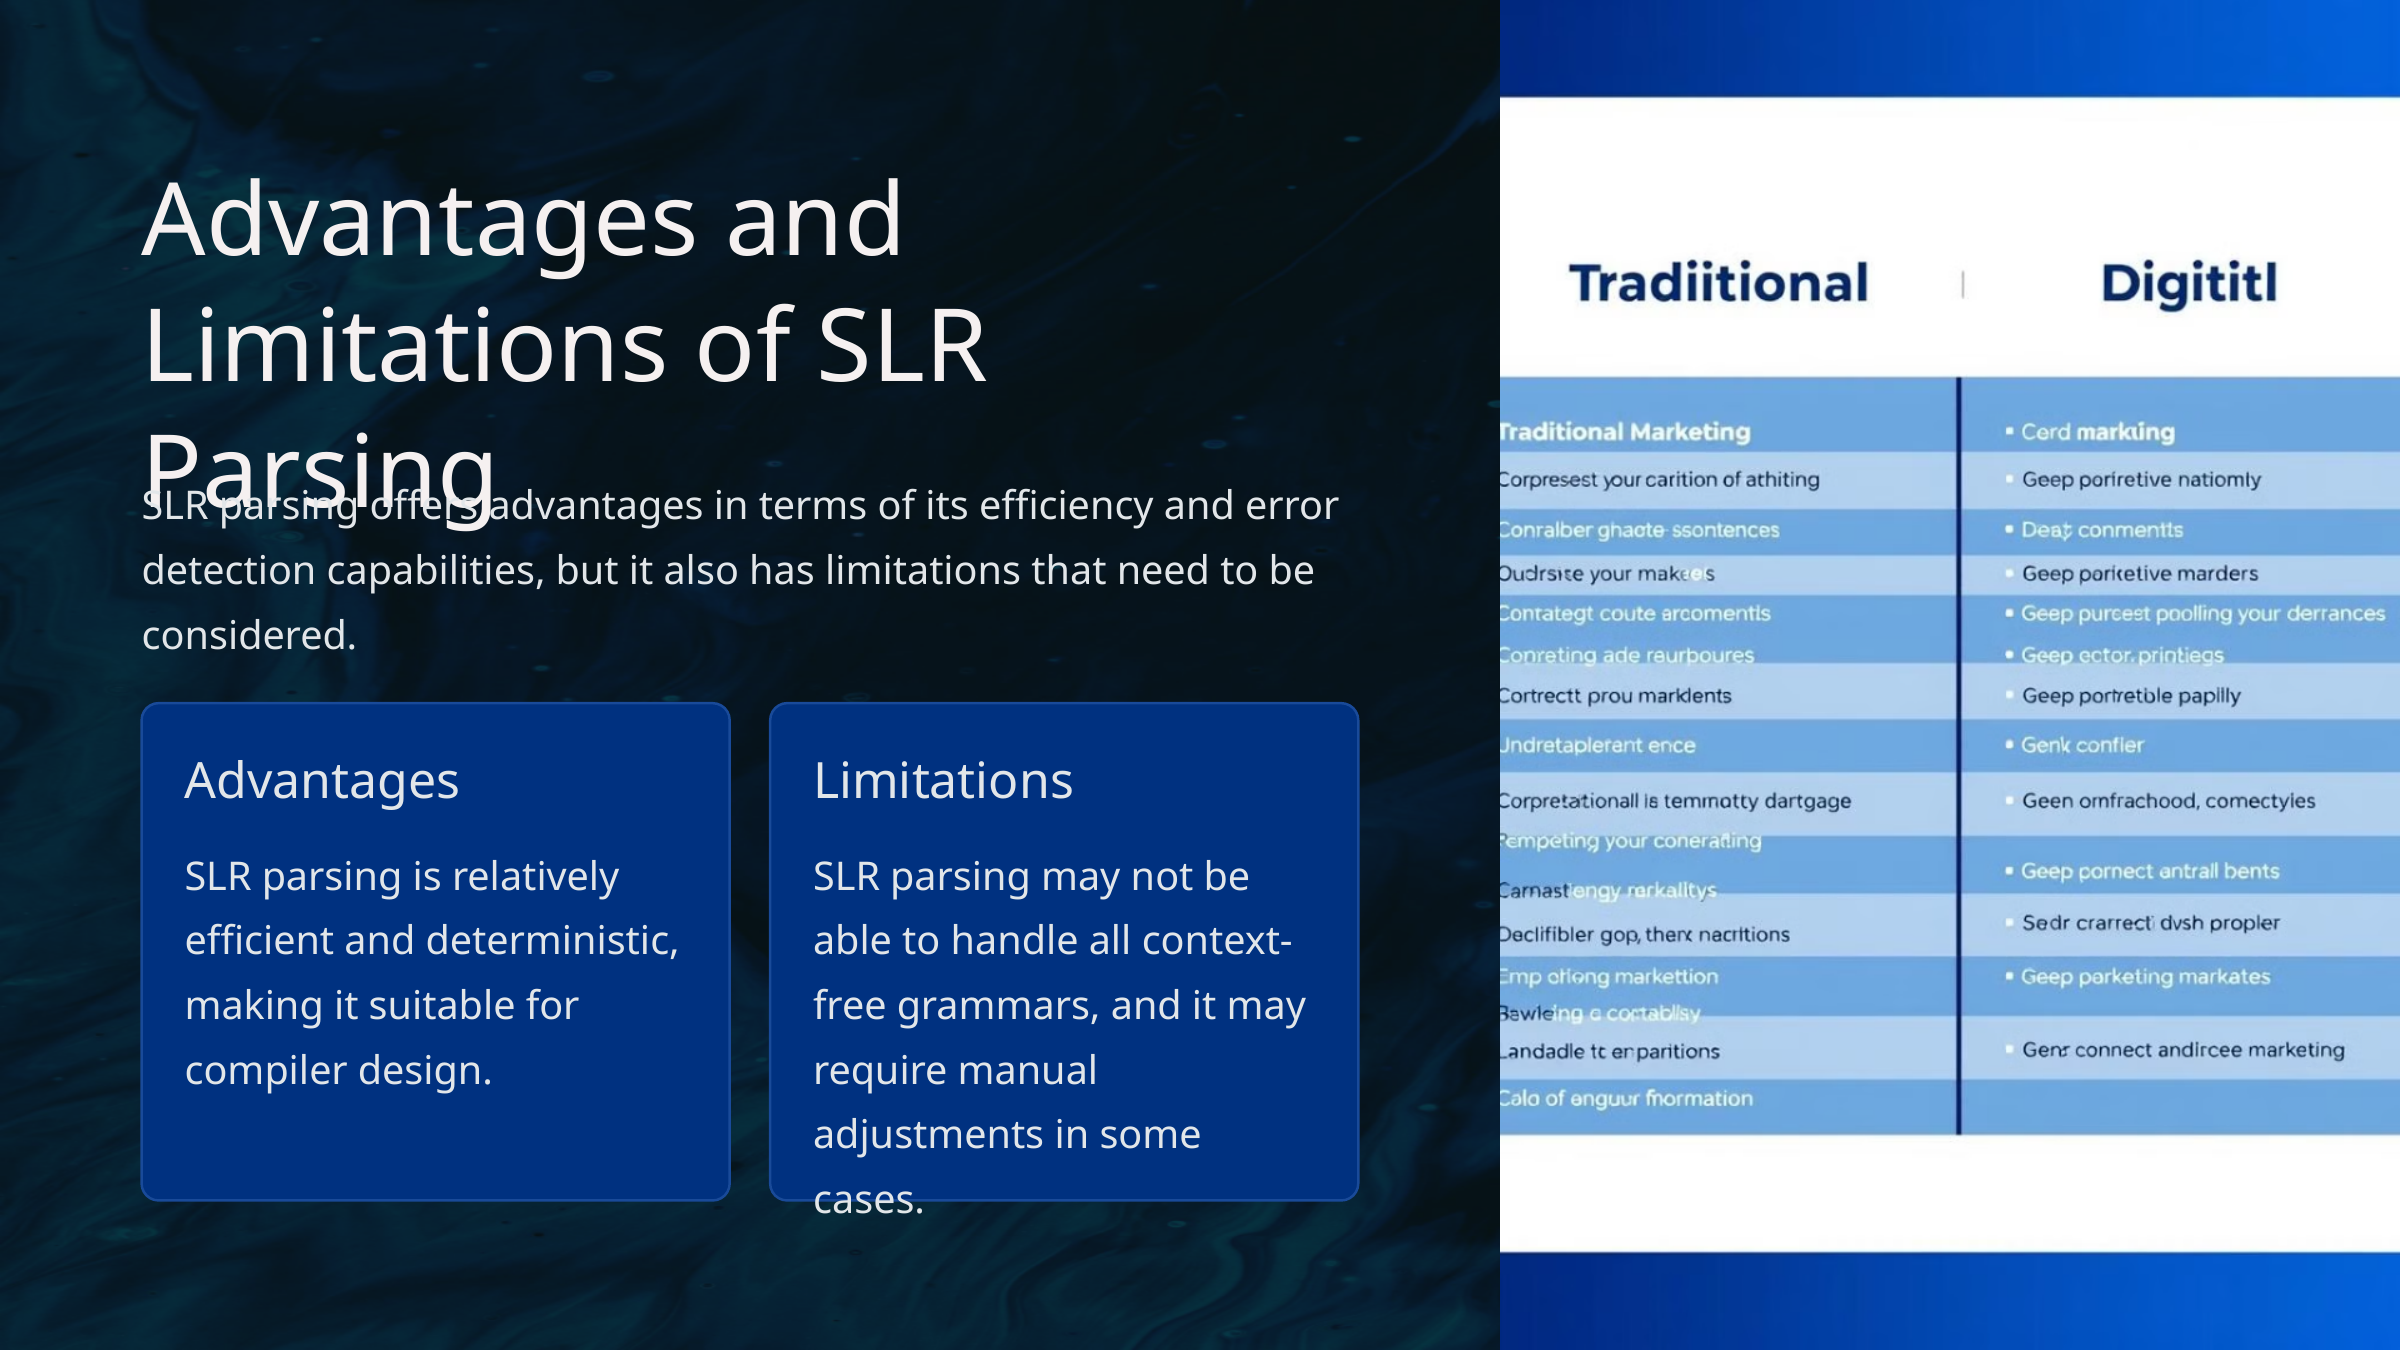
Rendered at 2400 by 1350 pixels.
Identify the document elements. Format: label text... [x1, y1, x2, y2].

text_box SLR parsing may not be able to handle all context-free grammars, and it may require manual adjustments in some cases. [813, 833, 1316, 1158]
text_box SLR parsing offers advantages in terms of its efficiency and error detection capabilities, but it also has limitations that need to be considered. [141, 463, 1359, 658]
text_box Advantages and Limitations of SLR Parsing [141, 149, 1359, 403]
text_box [141, 703, 730, 1201]
picture [0, 0, 2400, 1350]
text_box Advantages [184, 746, 687, 810]
text_box [770, 703, 1359, 1201]
text_box Limitations [813, 746, 1316, 810]
text_box SLR parsing is relatively efficient and deterministic, making it suitable for compiler design. [184, 833, 687, 1093]
